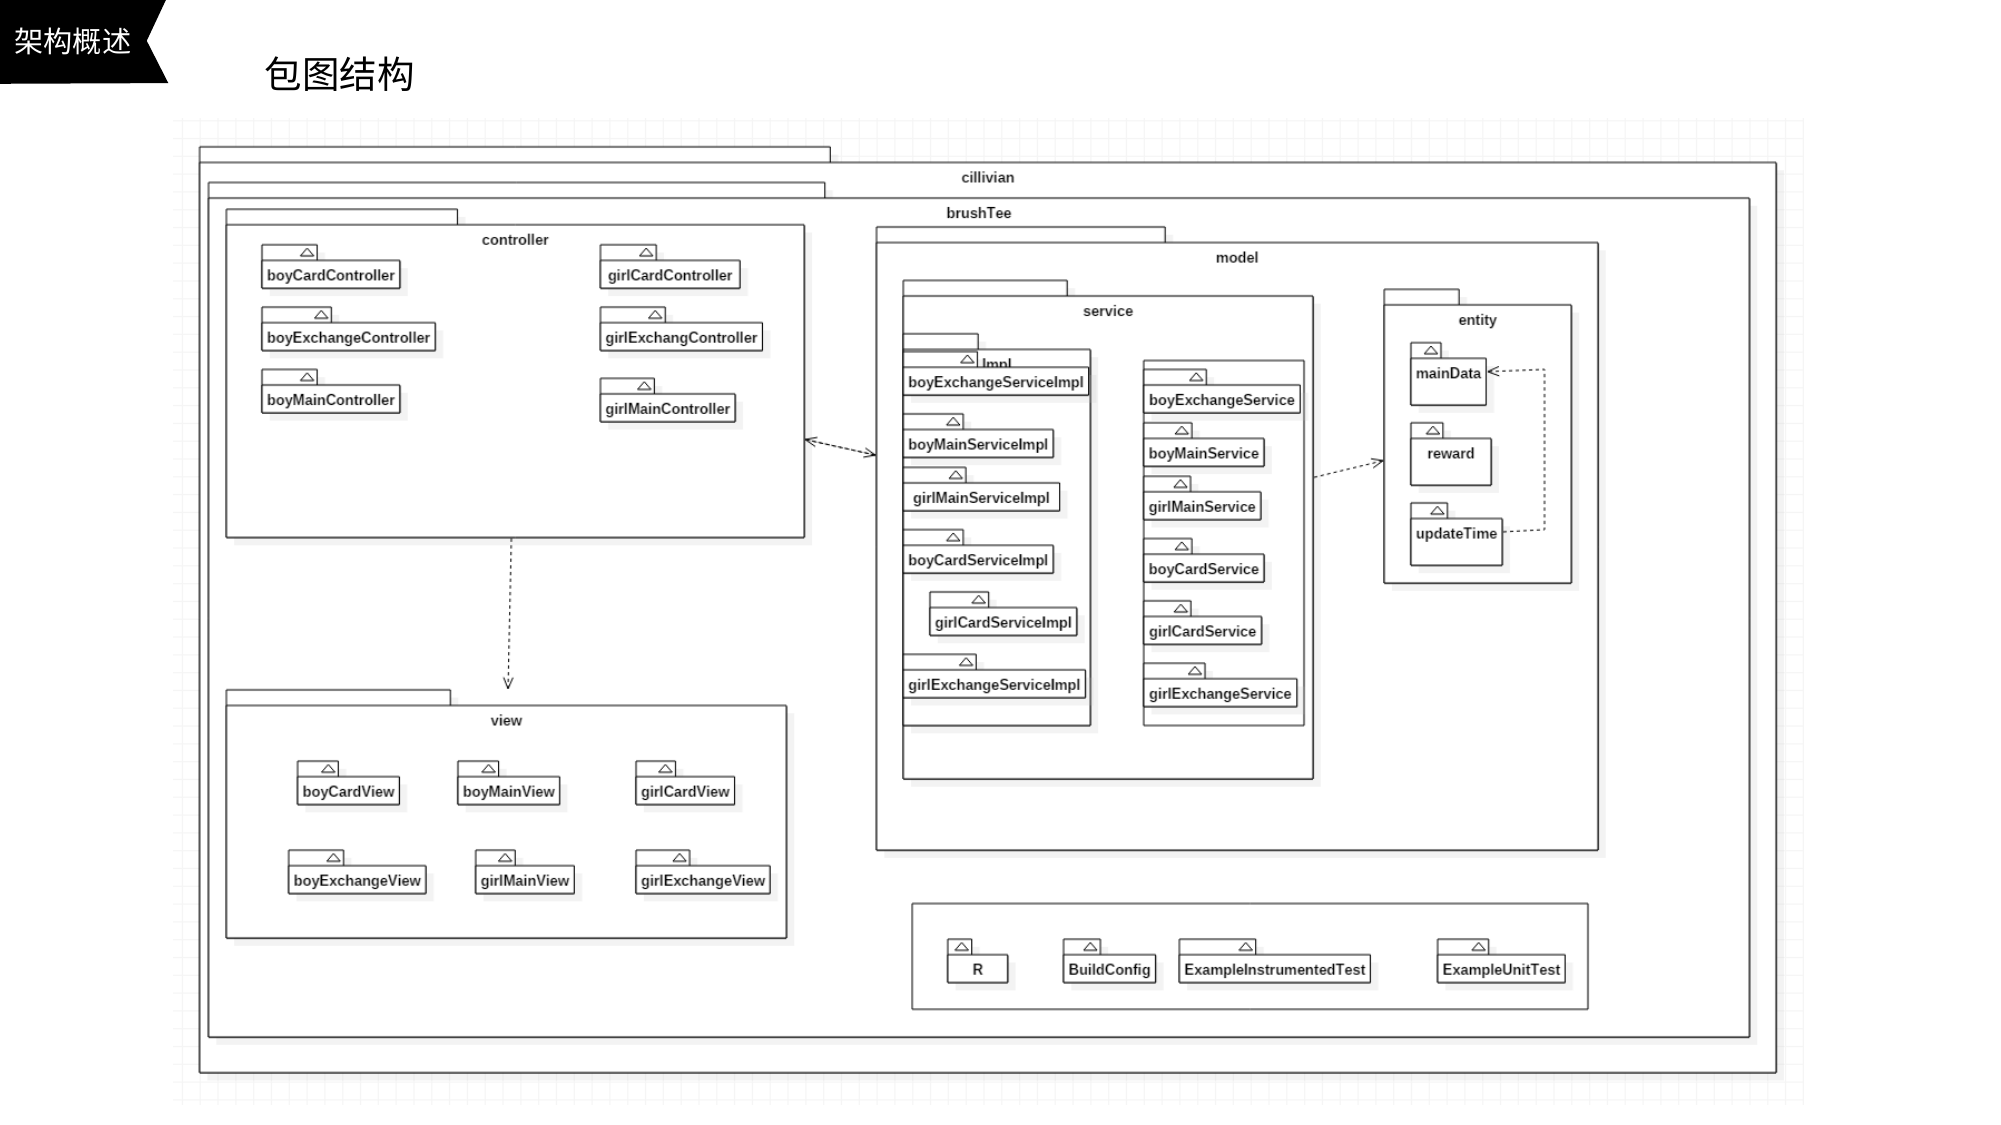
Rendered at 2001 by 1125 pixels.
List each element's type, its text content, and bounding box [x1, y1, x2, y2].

text_box 架构概述 [0, 15, 146, 66]
picture [173, 118, 1804, 1105]
text_box 包图结构 [249, 43, 1064, 104]
text_box [0, 0, 170, 85]
